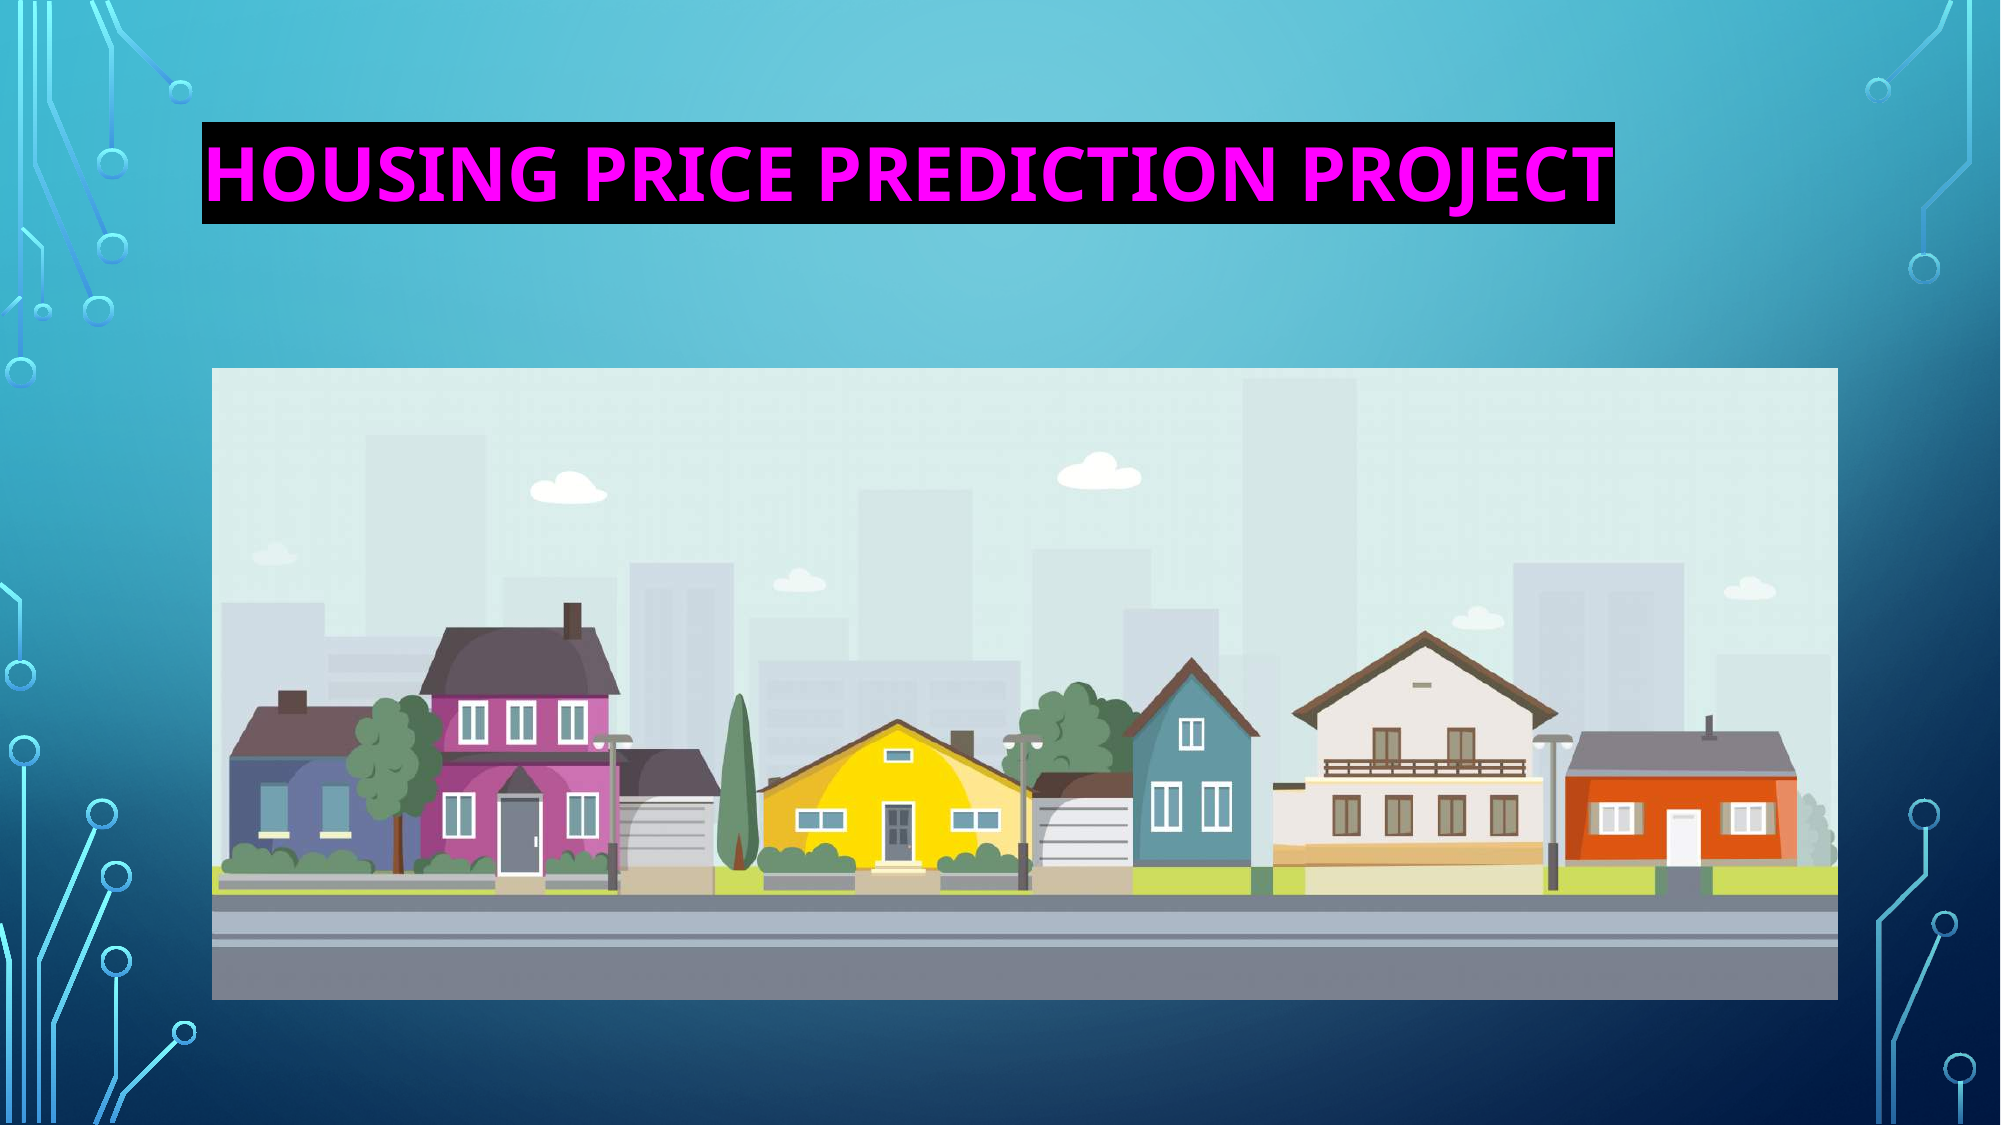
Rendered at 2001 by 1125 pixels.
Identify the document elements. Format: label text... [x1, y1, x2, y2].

title HOUSING PRICE PREDICTION PROJECT [187, 101, 1813, 344]
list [212, 368, 1838, 1000]
